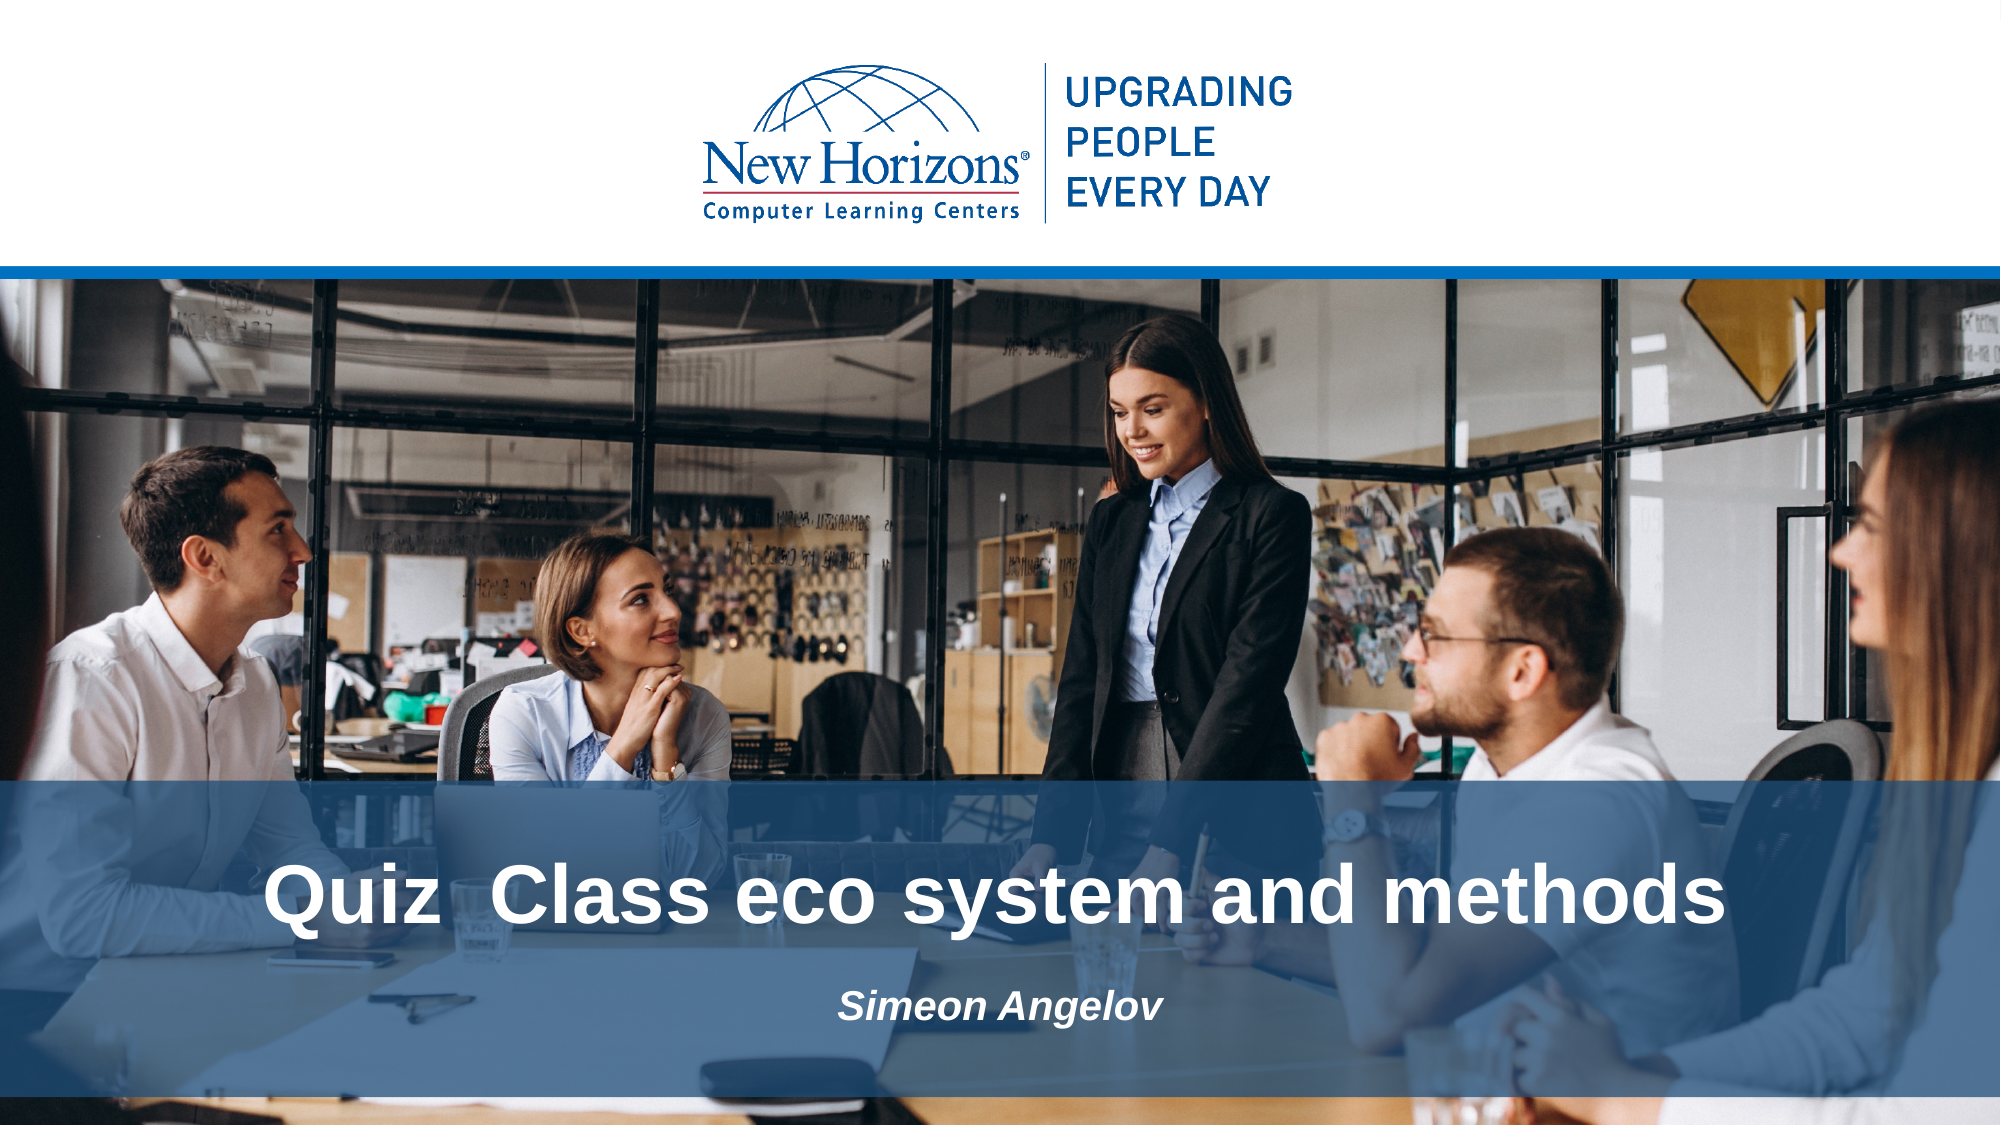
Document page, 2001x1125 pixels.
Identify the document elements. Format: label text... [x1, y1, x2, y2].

title Quiz Class eco system and methods [0, 827, 1996, 949]
picture [698, 55, 1302, 226]
picture [0, 279, 2000, 780]
picture [0, 1098, 2000, 1125]
subtitle Simeon Angelov [0, 976, 2000, 1044]
